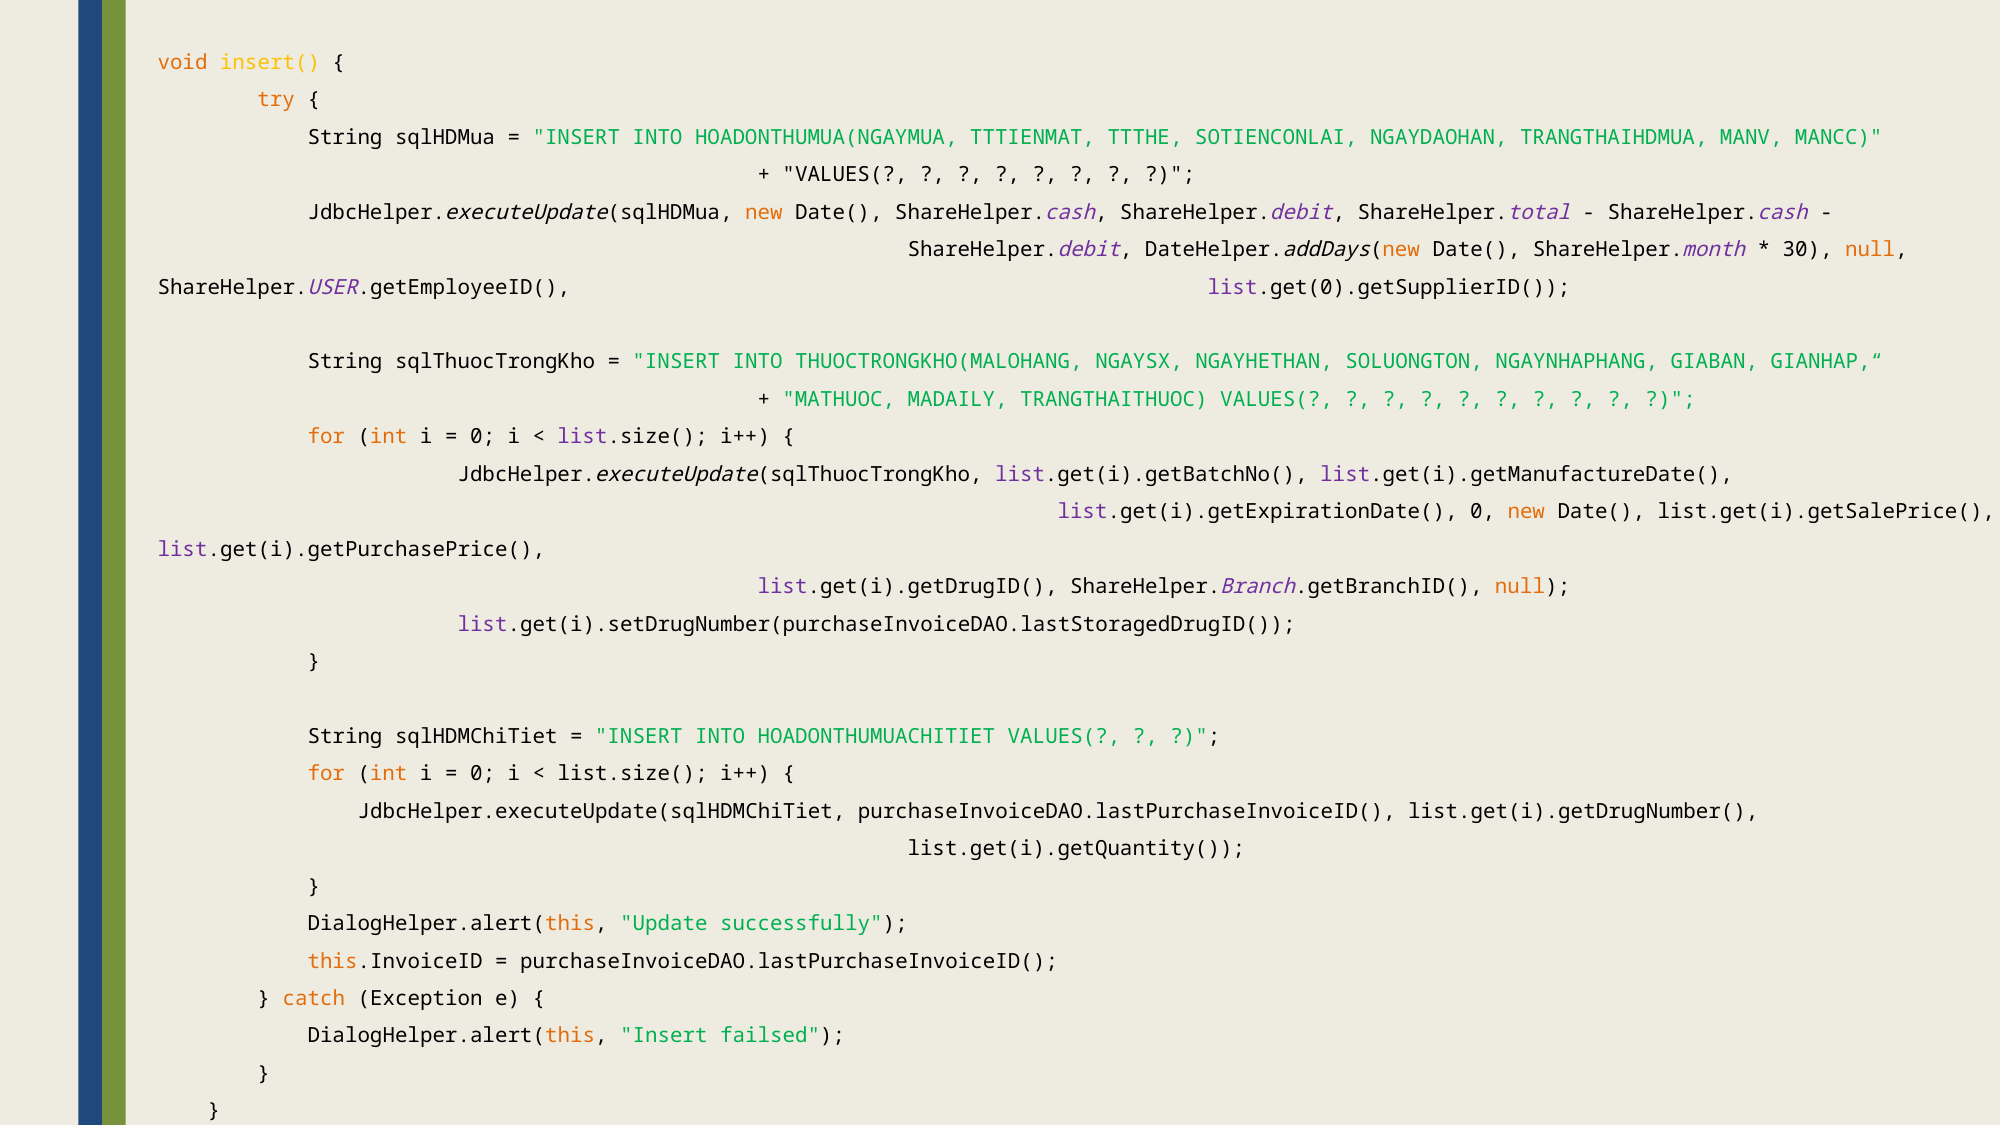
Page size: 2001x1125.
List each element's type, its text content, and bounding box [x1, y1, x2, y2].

text_box void insert() { try { String sqlHDMua = "INSERT INTO HOADONTHUMUA(NGAYMUA, TTTIENMAT, TTTHE, SOTIENCONLAI, NGAYDAOHAN, TRANGTHAIHDMUA, MANV, MANCC)" + "VALUES(?, ?, ?, ?, ?, ?, ?, ?)"; JdbcHelper.executeUpdate(sqlHDMua, new Date(), ShareHelper.cash, ShareHelper.debit, ShareHelper.total - ShareHelper.cash - ShareHelper.debit, DateHelper.addDays(new Date(), ShareHelper.month * 30), null, ShareHelper.USER.getEmployeeID(), list.get(0).getSupplierID()); String sqlThuocTrongKho = "INSERT INTO THUOCTRONGKHO(MALOHANG, NGAYSX, NGAYHETHAN, SOLUONGTON, NGAYNHAPHANG, GIABAN, GIANHAP,“ + "MATHUOC, MADAILY, TRANGTHAITHUOC) VALUES(?, ?, ?, ?, ?, ?, ?, ?, ?, ?)"; for (int i = 0; i < list.size(); i++) { JdbcHelper.executeUpdate(sqlThuocTrongKho, list.get(i).getBatchNo(), list.get(i).getManufactureDate(), list.get(i).getExpirationDate(), 0, new Date(), list.get(i).getSalePrice(), list.get(i).getPurchasePrice(), list.get(i).getDrugID(), ShareHelper.Branch.getBranchID(), null); list.get(i).setDrugNumber(purchaseInvoiceDAO.lastStoragedDrugID()); } String sqlHDMChiTiet = "INSERT INTO HOADONTHUMUACHITIET VALUES(?, ?, ?)"; for (int i = 0; i < list.size(); i++) { JdbcHelper.executeUpdate(sqlHDMChiTiet, purchaseInvoiceDAO.lastPurchaseInvoiceID(), list.get(i).getDrugNumber(), list.get(i).getQuantity()); } DialogHelper.alert(this, "Update successfully"); this.InvoiceID = purchaseInvoiceDAO.lastPurchaseInvoiceID(); } catch (Exception e) { DialogHelper.alert(this, "Insert failsed"); } } [142, 28, 2000, 1125]
